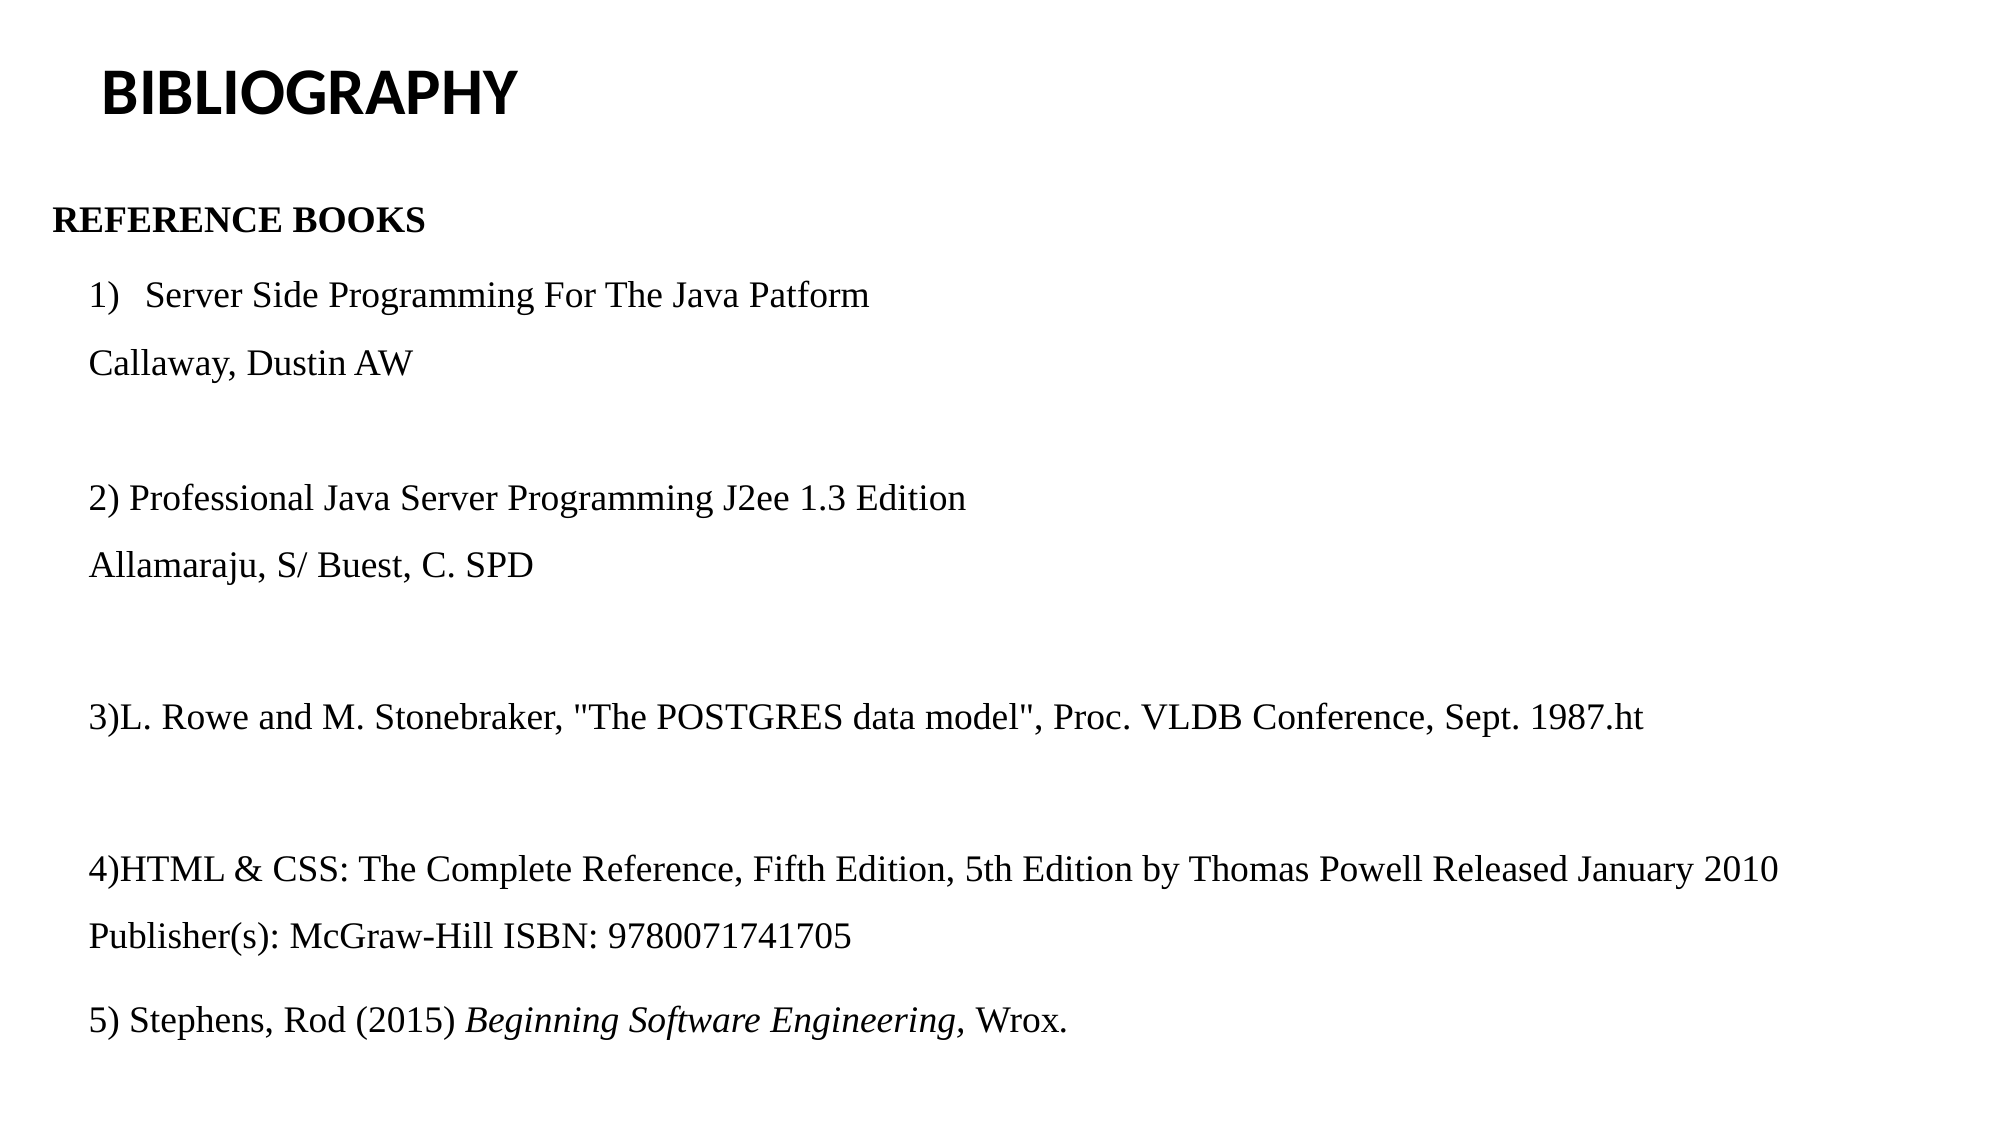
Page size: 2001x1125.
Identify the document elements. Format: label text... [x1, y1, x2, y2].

text_box BIBLIOGRAPHY [86, 40, 1087, 136]
text_box Server Side Programming For The Java Patform Callaway, Dustin AW 2) Professional Java Server Programming J2ee 1.3 Edition Allamaraju, S/ Buest, C. SPD 3)L. Rowe and M. Stonebraker, "The POSTGRES data model", Proc. VLDB Conference, Sept. 1987.ht 4)HTML & CSS: The Complete Reference, Fifth Edition, 5th Edition by Thomas Powell Released January 2010 Publisher(s): McGraw-Hill ISBN: 9780071741705 5) Stephens, Rod (2015) Beginning Software Engineering, Wrox. [73, 240, 1927, 1125]
text_box REFERENCE BOOKS [0, 164, 1000, 247]
